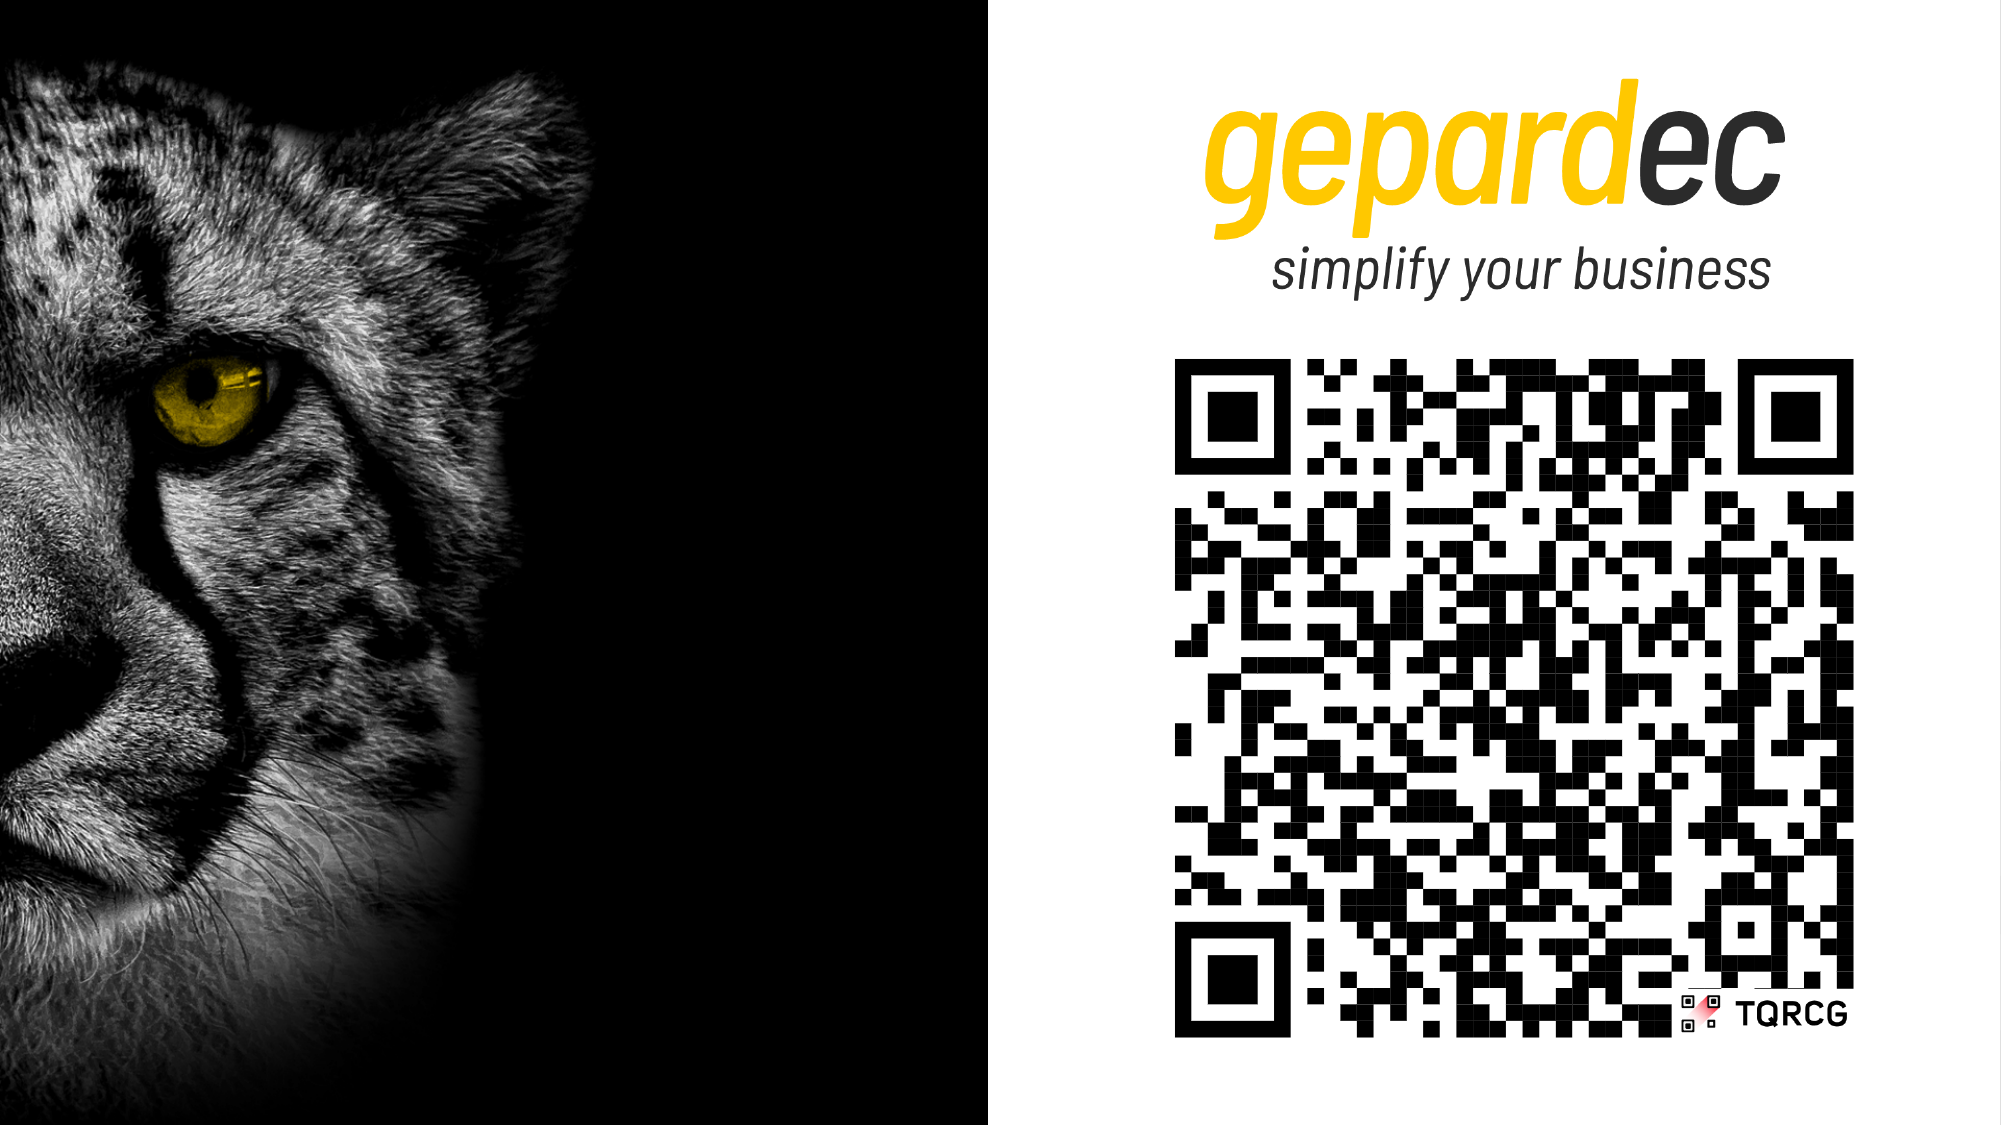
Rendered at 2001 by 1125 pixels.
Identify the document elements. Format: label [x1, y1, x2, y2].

picture [1173, 357, 1855, 1038]
picture [0, 0, 988, 1125]
picture [1173, 48, 1815, 332]
text_box [988, 0, 2000, 1125]
